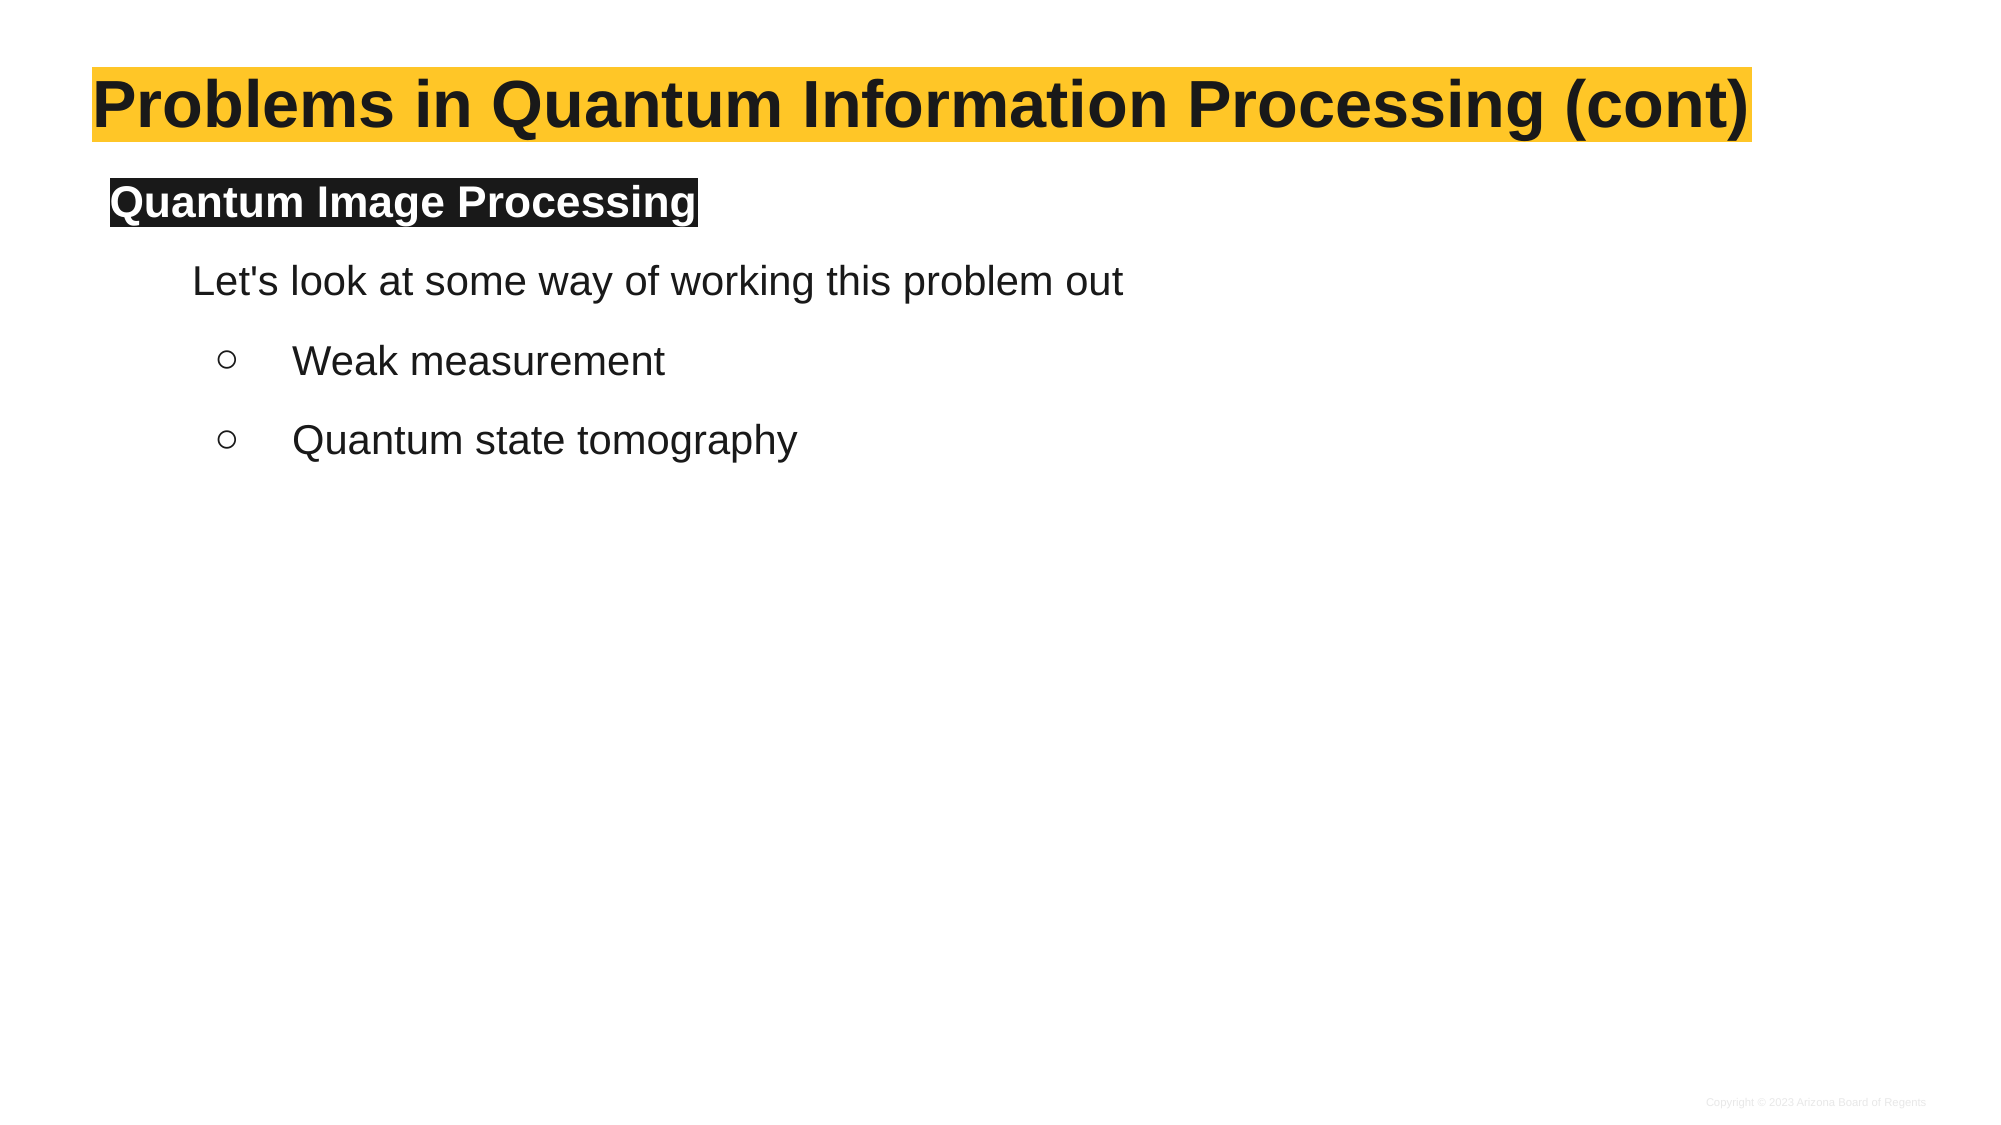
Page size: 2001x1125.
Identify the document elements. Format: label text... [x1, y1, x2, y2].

subtitle Quantum Image Processing [92, 165, 1927, 228]
list Let's look at some way of working this problem out Weak measurement Quantum state tomography [92, 246, 1926, 1056]
title Problems in Quantum Information Processing (cont) [92, 69, 1932, 166]
